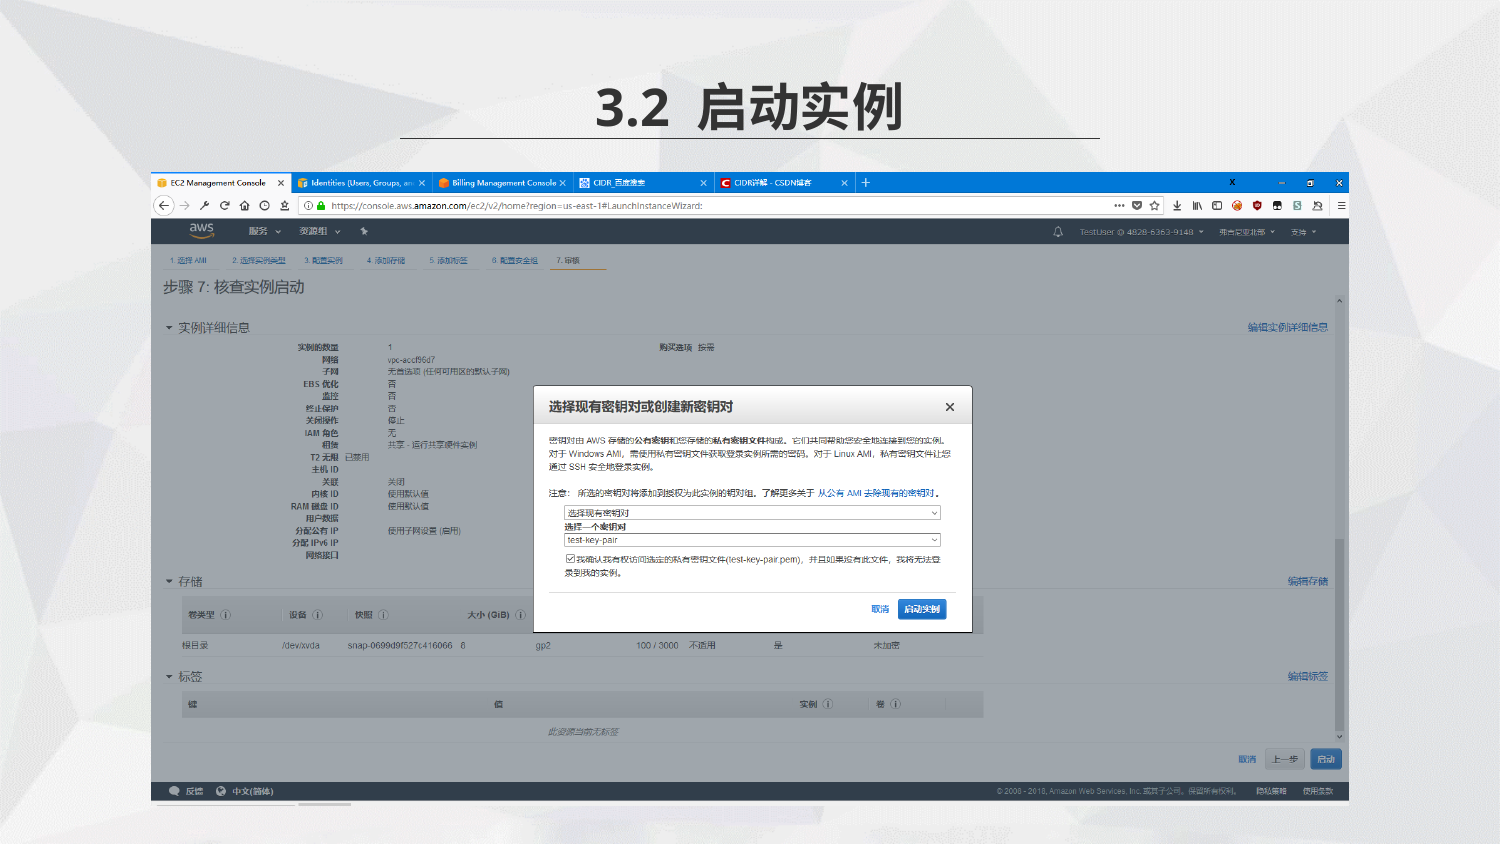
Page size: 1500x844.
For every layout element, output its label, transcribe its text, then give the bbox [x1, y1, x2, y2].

text_box 3.2 启动实例 [472, 67, 1028, 137]
picture [0, 0, 1500, 844]
